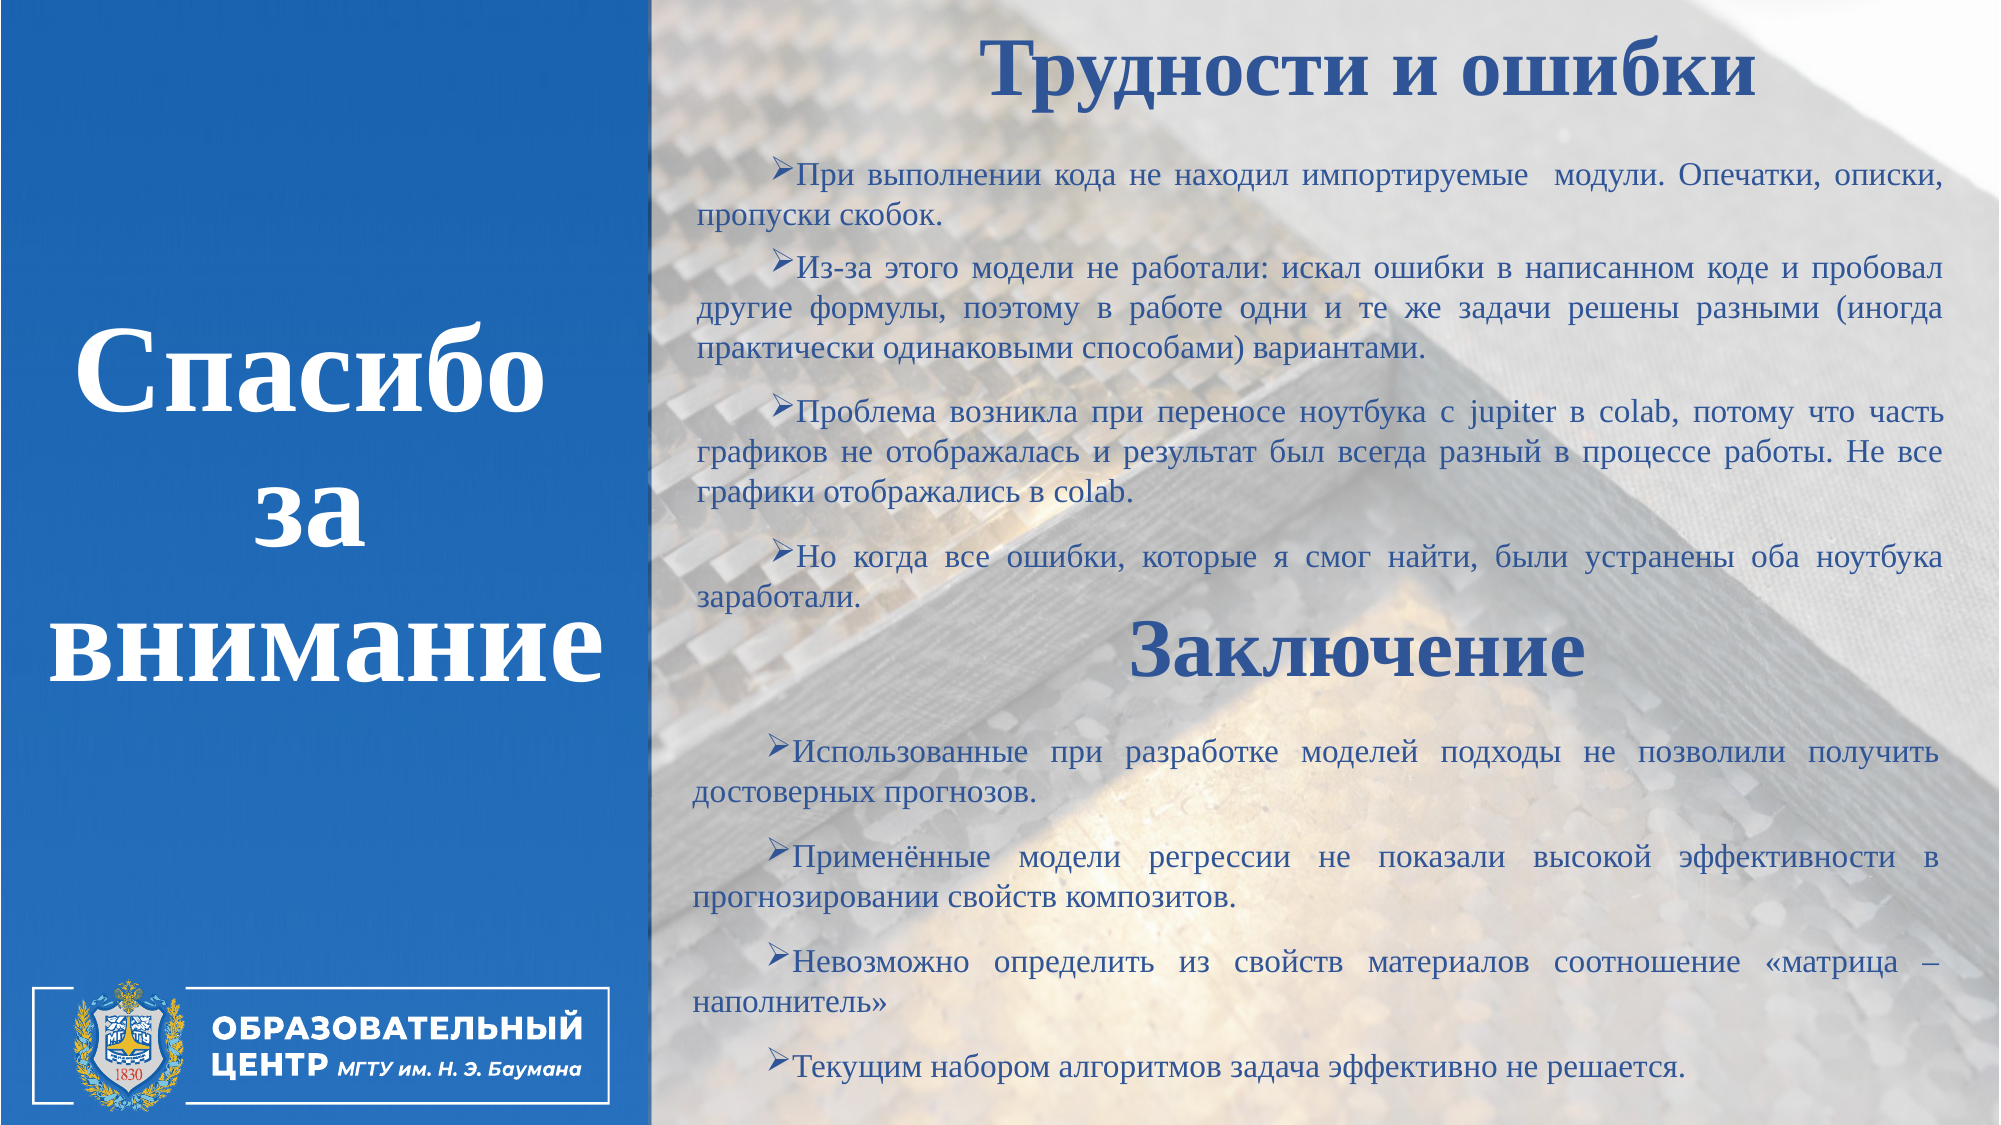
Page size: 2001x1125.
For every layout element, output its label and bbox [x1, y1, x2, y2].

picture [648, 0, 1999, 1125]
text_box [1, 0, 648, 1125]
